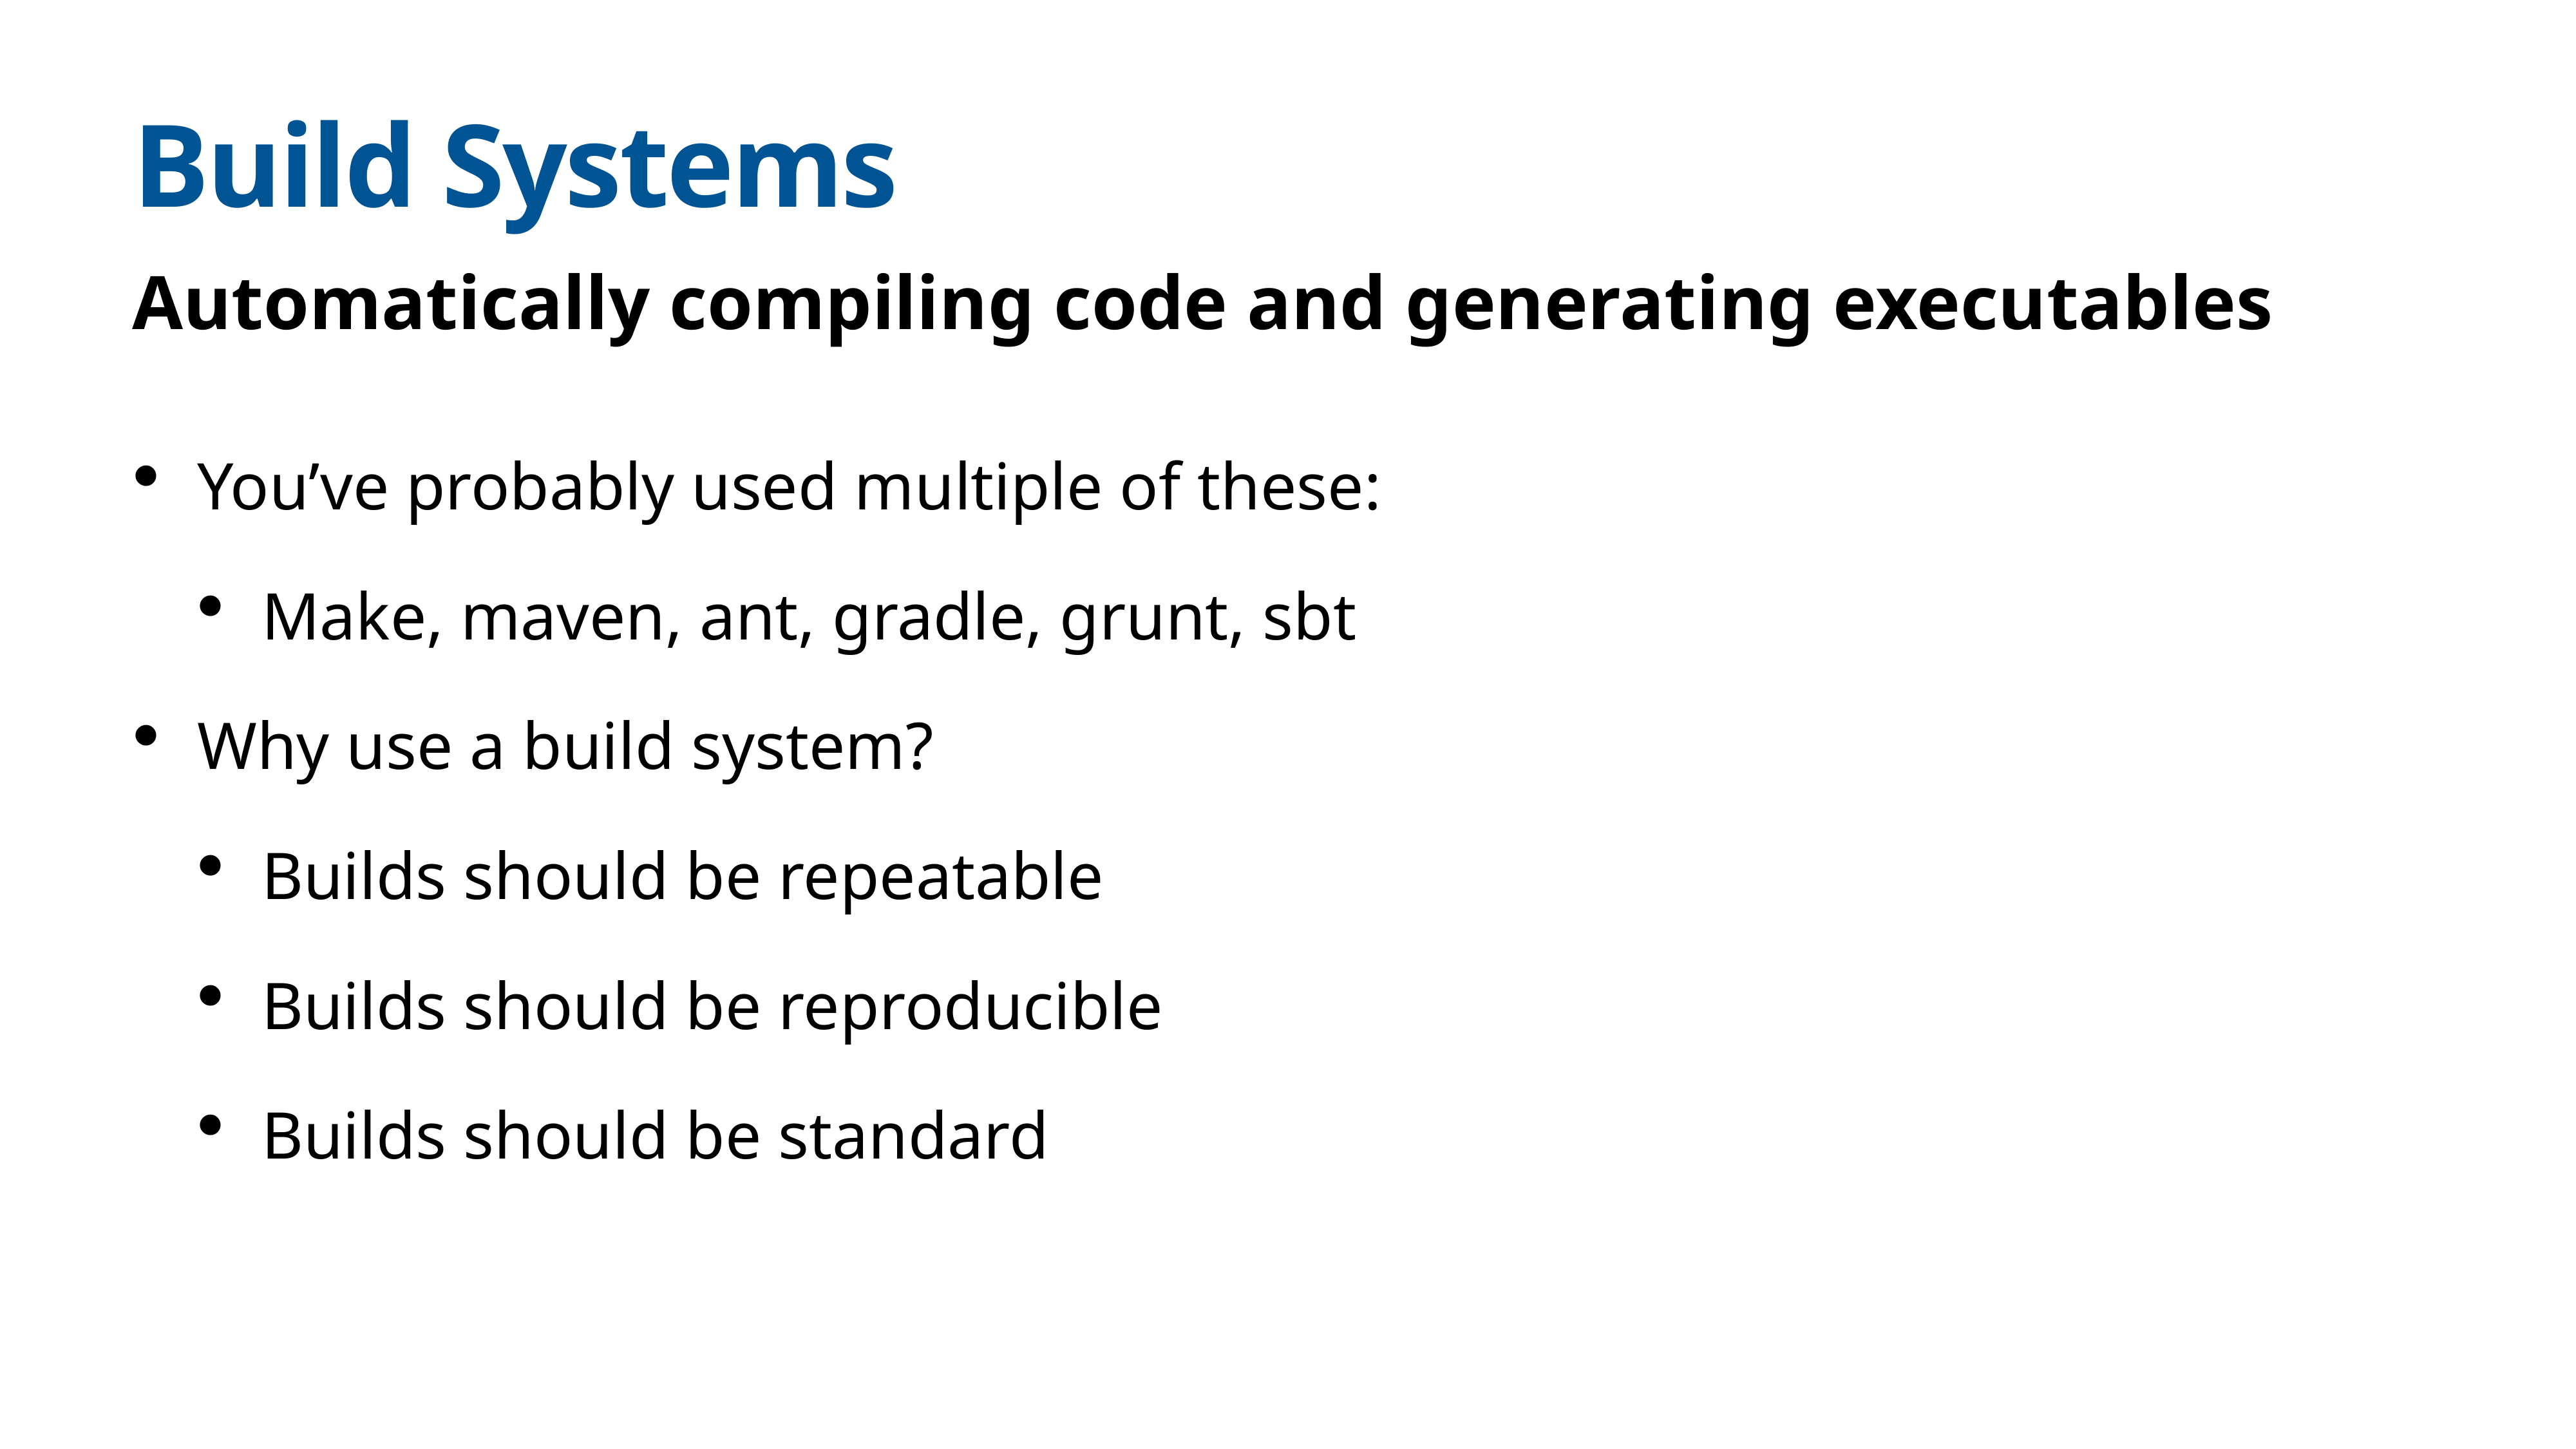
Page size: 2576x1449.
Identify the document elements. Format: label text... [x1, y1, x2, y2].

list You’ve probably used multiple of these: Make, maven, ant, gradle, grunt, sbt Why use a build system? Builds should be repeatable Builds should be reproducible Builds should be standard [127, 448, 2449, 1321]
title Build Systems [127, 113, 2449, 250]
list Automatically compiling code and generating executables [127, 250, 2449, 350]
